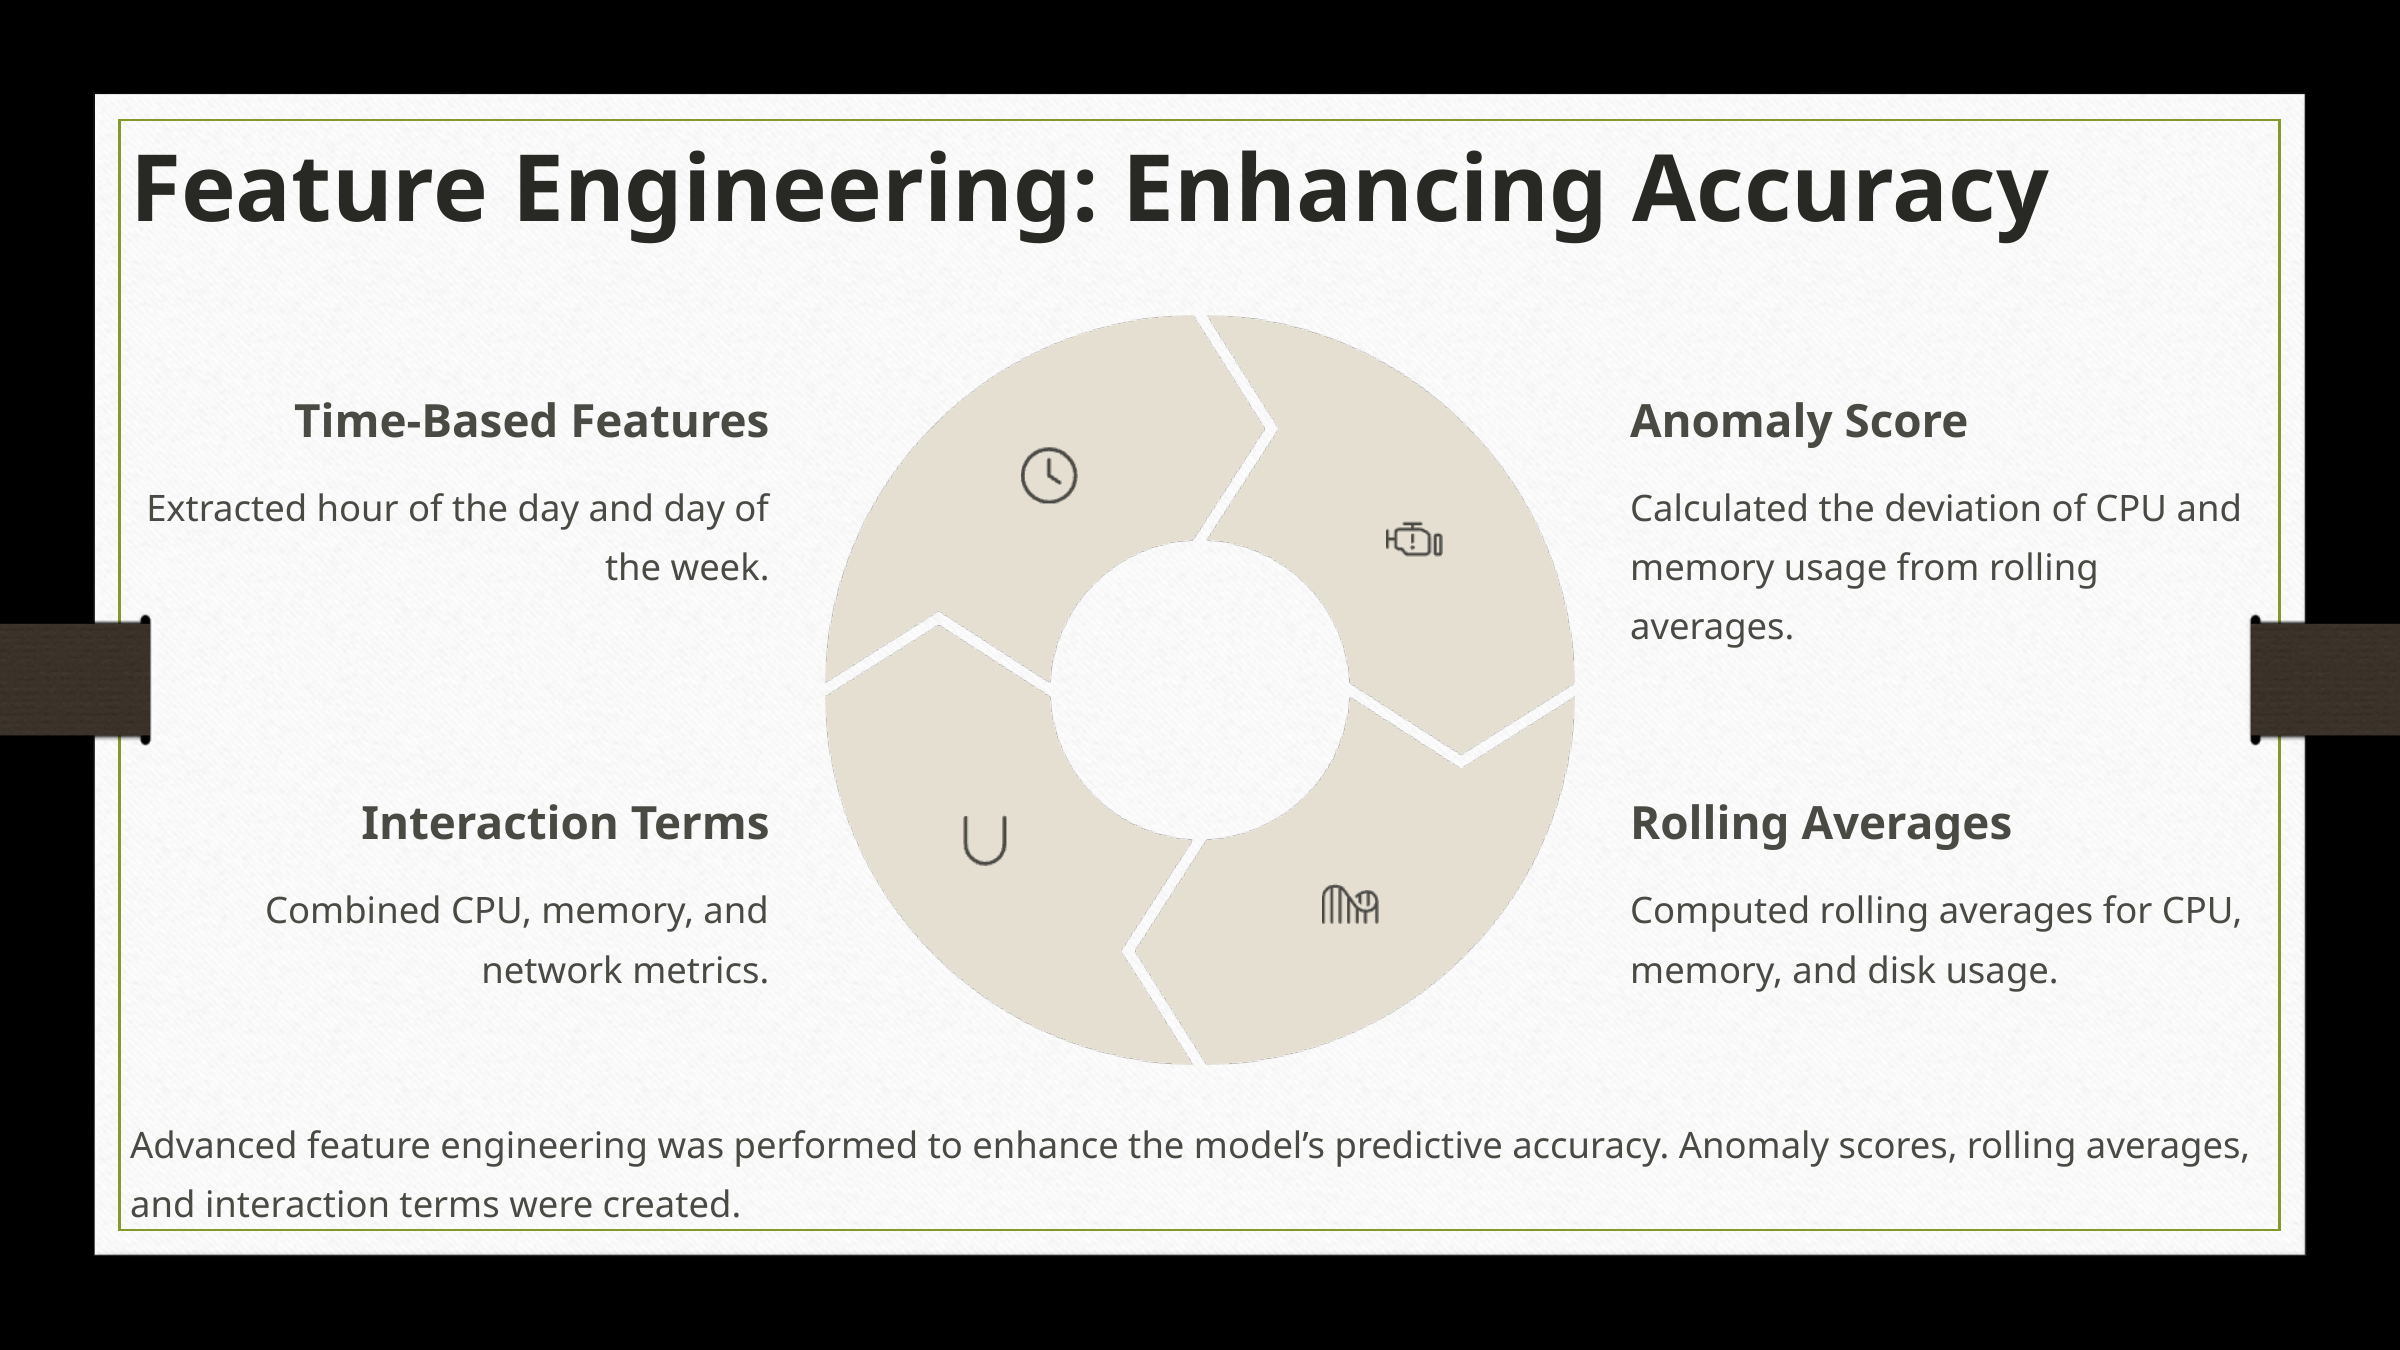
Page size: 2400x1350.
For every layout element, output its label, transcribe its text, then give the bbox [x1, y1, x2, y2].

text_box Rolling Averages [1630, 791, 2096, 850]
text_box Time-Based Features [304, 388, 770, 447]
text_box Extracted hour of the day and day of the week. [130, 469, 770, 589]
text_box Interaction Terms [304, 791, 770, 850]
picture [0, 0, 2400, 1350]
text_box Anomaly Score [1630, 388, 2096, 447]
text_box Feature Engineering: Enhancing Accuracy [130, 124, 1847, 242]
text_box Combined CPU, memory, and network metrics. [130, 871, 770, 991]
text_box Calculated the deviation of CPU and memory usage from rolling averages. [1630, 469, 2270, 589]
text_box Computed rolling averages for CPU, memory, and disk usage. [1630, 871, 2270, 991]
text_box Advanced feature engineering was performed to enhance the model’s predictive accuracy. Anomaly scores, rolling averages, and interaction terms were created. [130, 1106, 2270, 1226]
